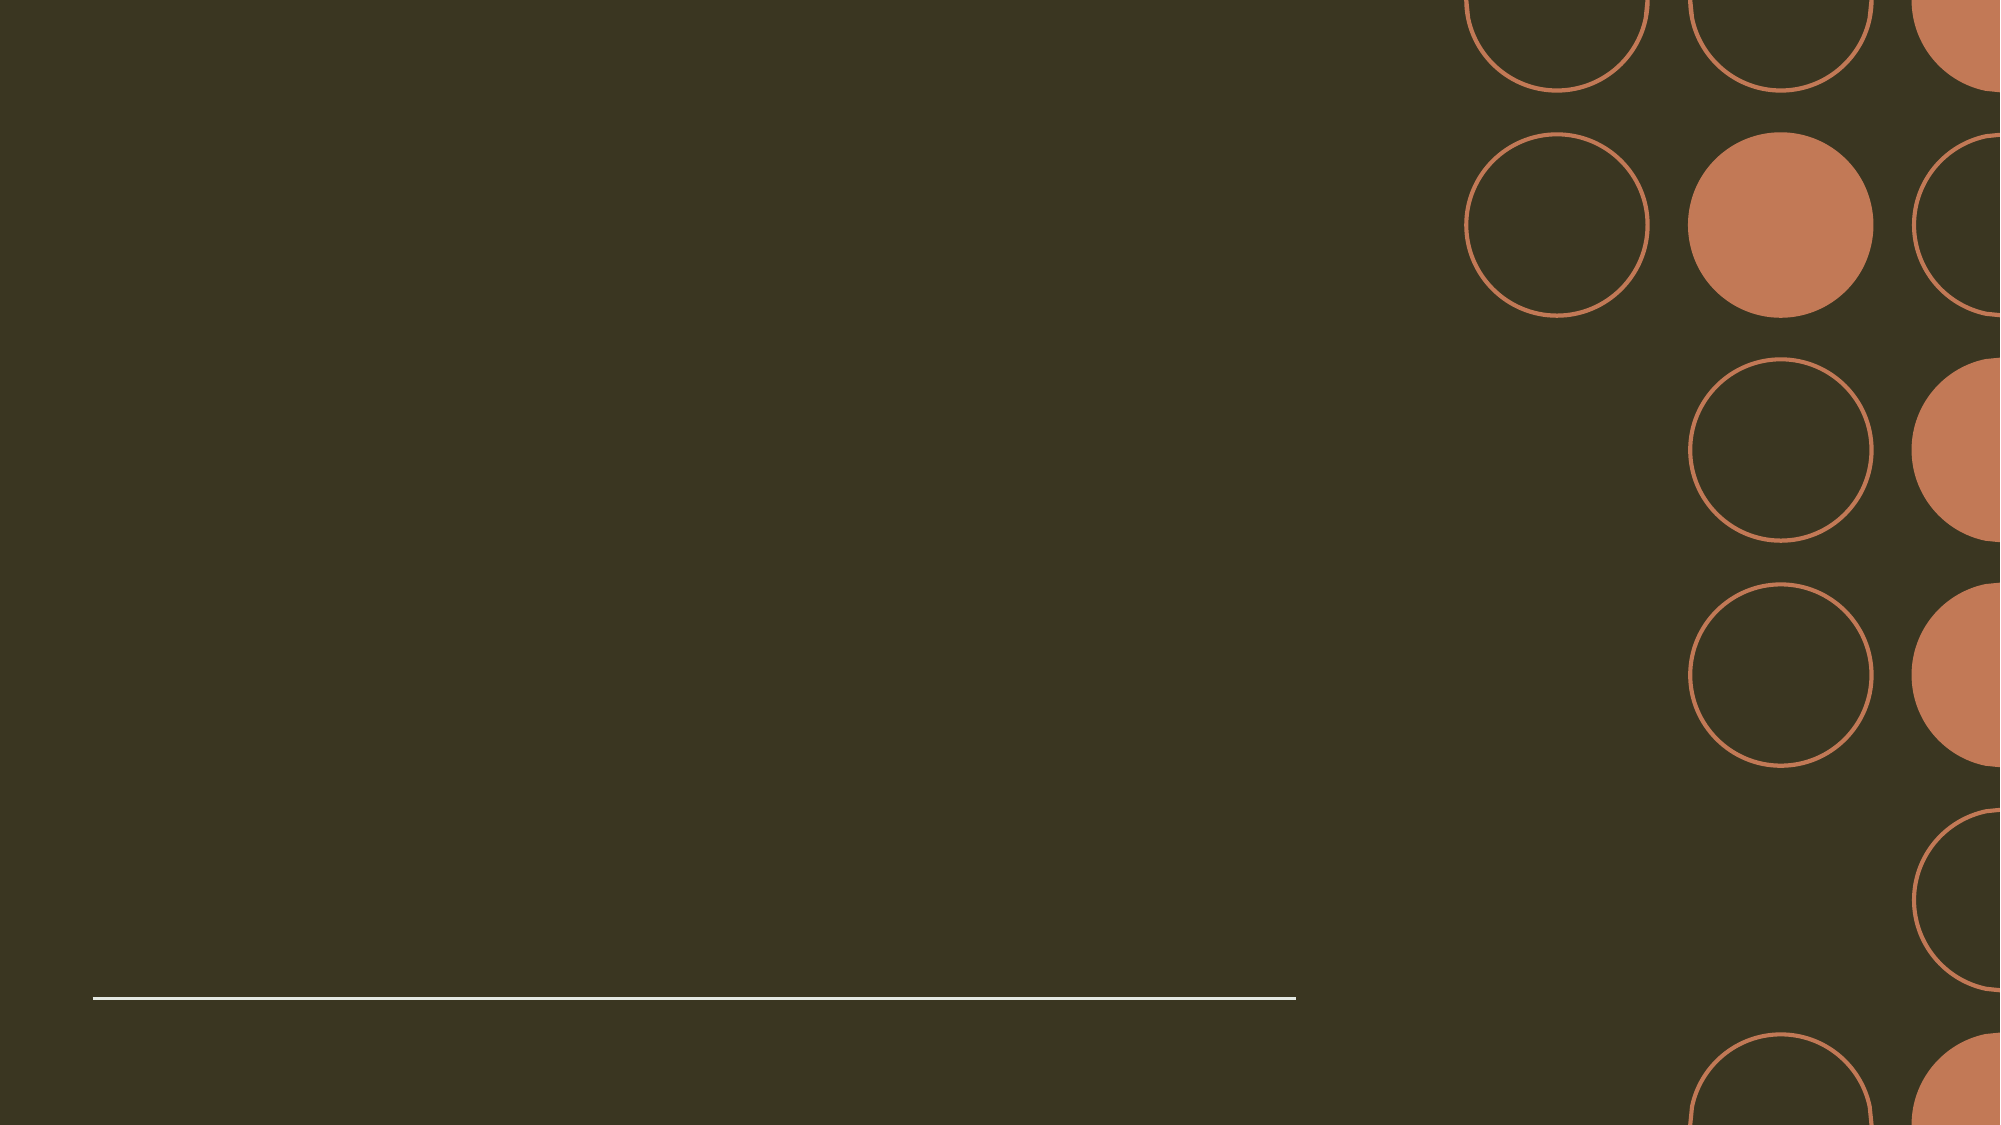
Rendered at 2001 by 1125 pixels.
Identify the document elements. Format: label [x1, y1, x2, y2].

text_box [1464, 0, 2000, 1125]
text_box [0, 0, 1464, 1125]
